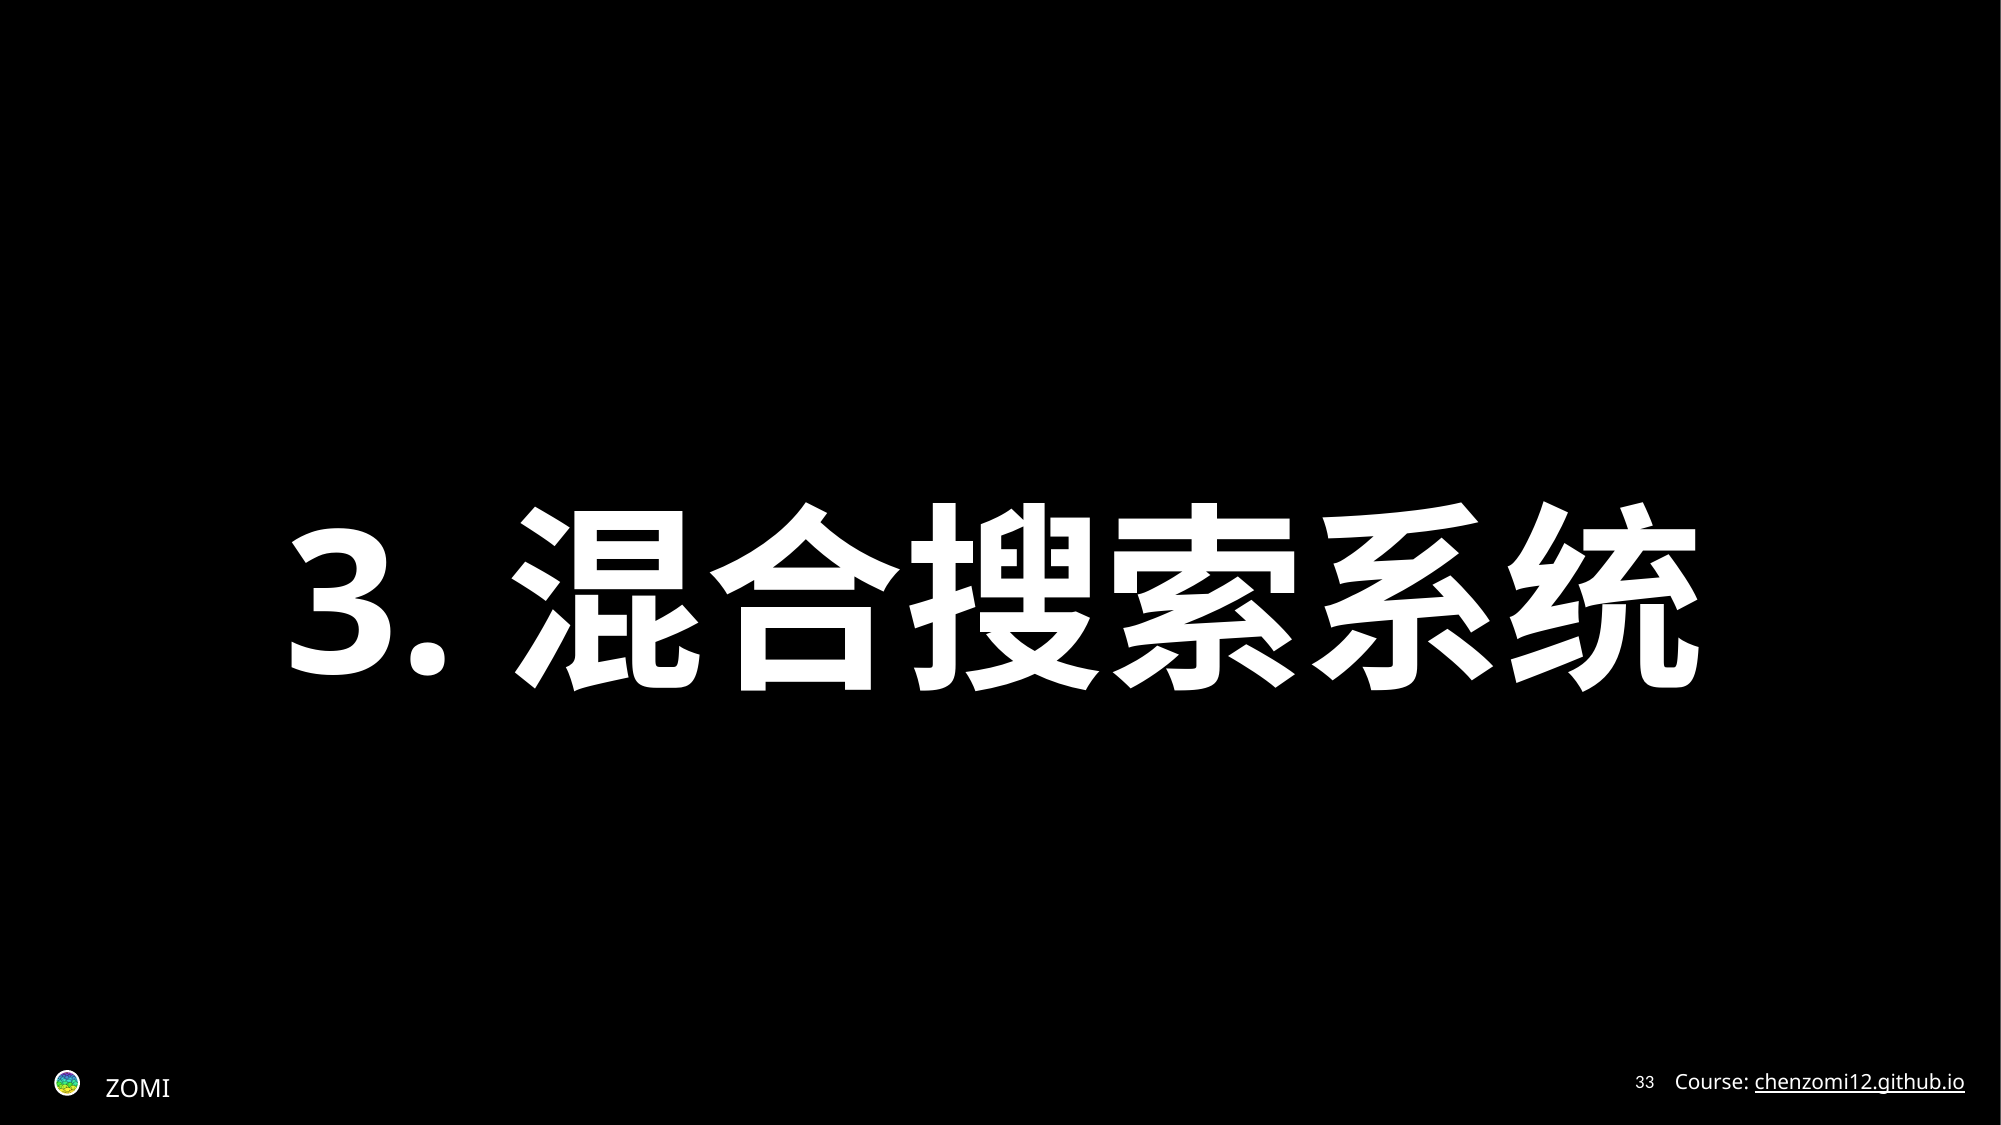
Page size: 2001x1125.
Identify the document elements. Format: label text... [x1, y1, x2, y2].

picture [57, 1073, 77, 1093]
list 3.混合搜索系统 [79, 80, 1910, 986]
